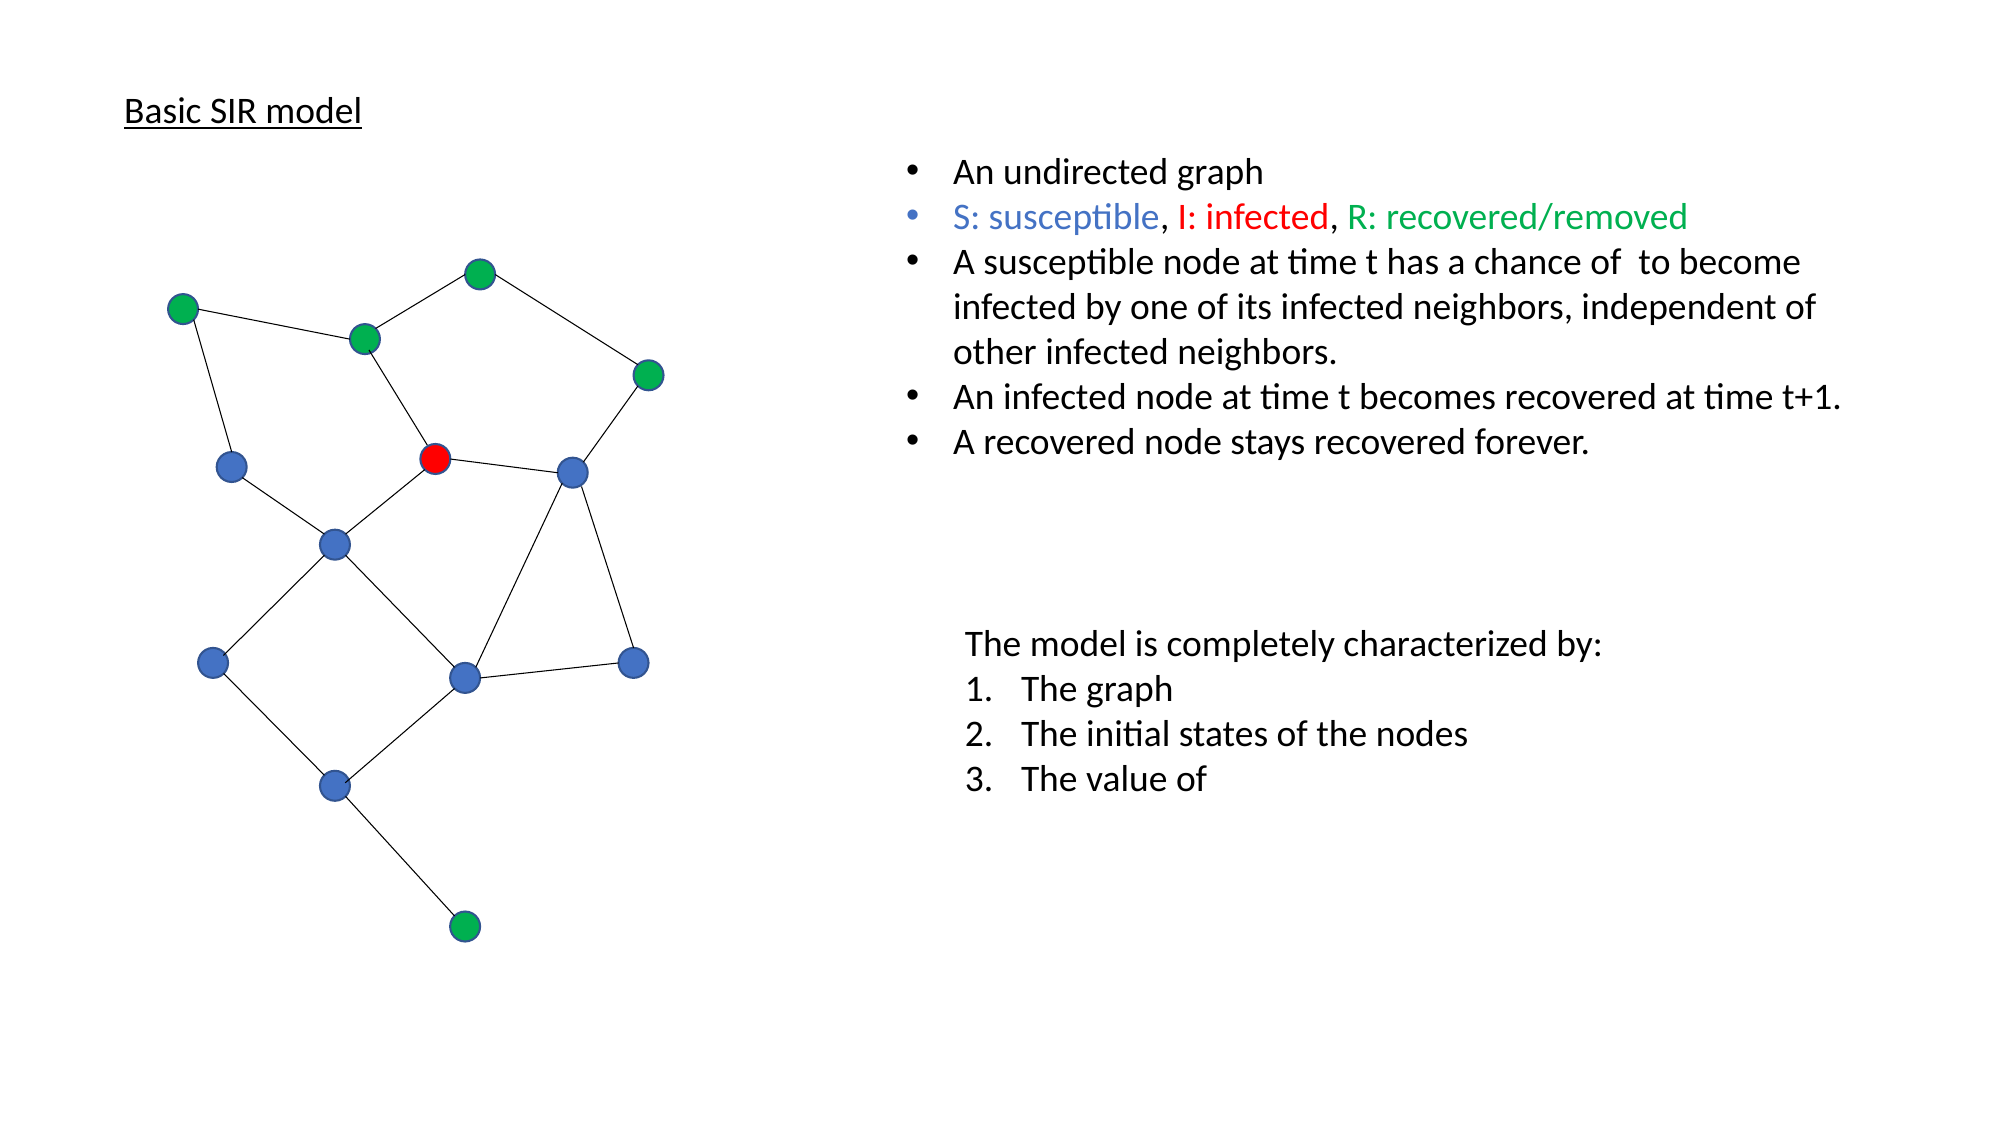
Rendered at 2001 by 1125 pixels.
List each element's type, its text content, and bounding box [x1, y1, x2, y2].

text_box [345, 469, 425, 535]
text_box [345, 688, 455, 783]
text_box [349, 323, 382, 356]
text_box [345, 796, 455, 916]
text_box [318, 528, 352, 561]
text_box [632, 359, 665, 392]
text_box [345, 555, 455, 668]
text_box [449, 661, 482, 694]
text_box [223, 555, 325, 656]
text_box [215, 451, 248, 484]
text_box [450, 458, 558, 473]
text_box [419, 442, 452, 476]
text_box Basic SIR model [109, 79, 821, 139]
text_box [368, 349, 430, 448]
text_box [583, 385, 638, 463]
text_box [581, 486, 634, 648]
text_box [198, 309, 350, 340]
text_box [223, 673, 325, 776]
text_box [617, 646, 650, 679]
text_box [556, 456, 589, 489]
text_box [167, 293, 199, 326]
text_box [193, 319, 232, 452]
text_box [495, 274, 638, 365]
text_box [480, 662, 619, 678]
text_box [475, 483, 563, 668]
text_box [375, 274, 466, 329]
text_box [242, 477, 325, 535]
text_box [464, 258, 497, 291]
text_box [197, 646, 230, 679]
text_box [449, 910, 482, 943]
text_box [318, 769, 352, 802]
